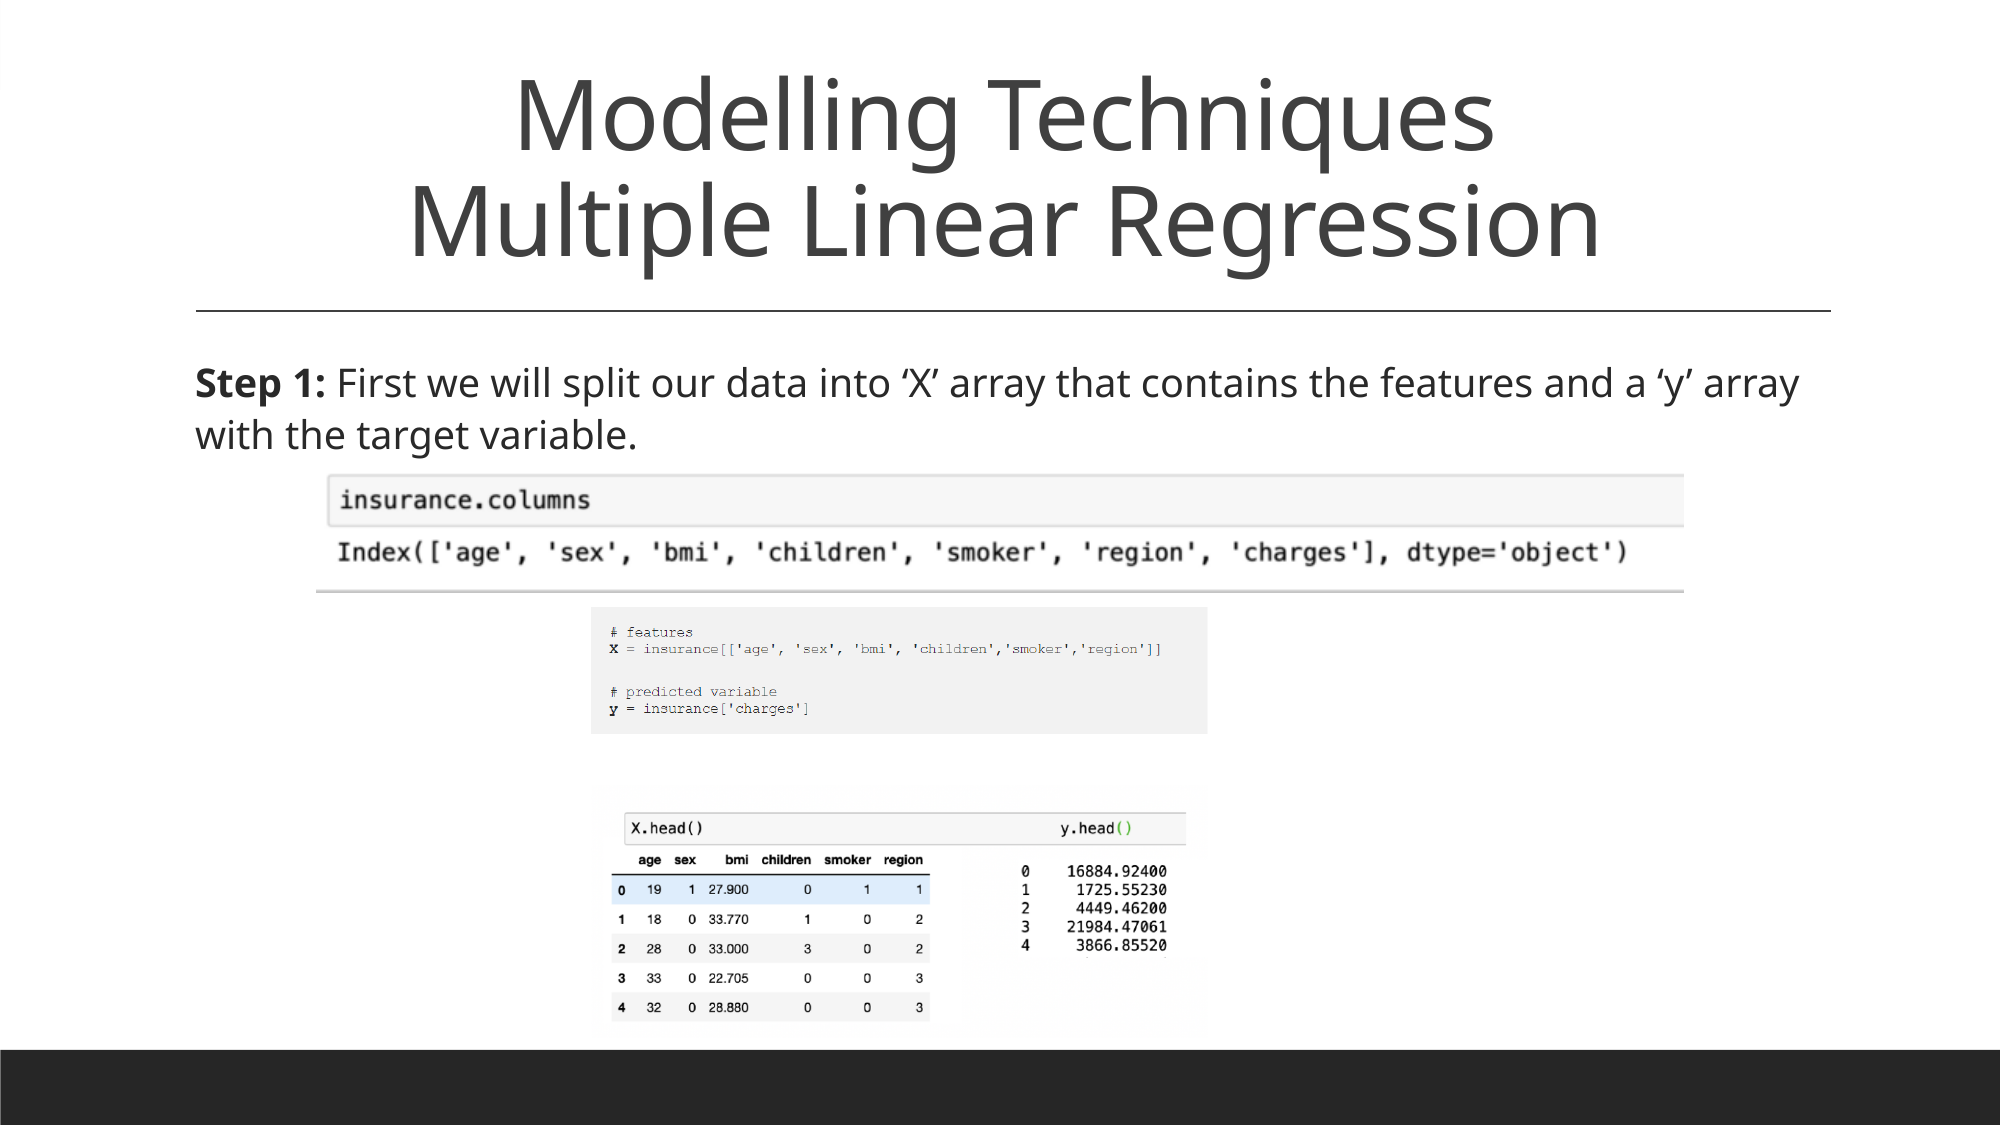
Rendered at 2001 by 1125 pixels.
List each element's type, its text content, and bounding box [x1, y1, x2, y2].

picture [315, 470, 1685, 1038]
list Step 1: First we will split our data into ‘X’ array that contains the features and a ‘y’ array with the target variable. [180, 345, 1830, 963]
title Modelling Techniques Multiple Linear Regression [180, 47, 1830, 285]
